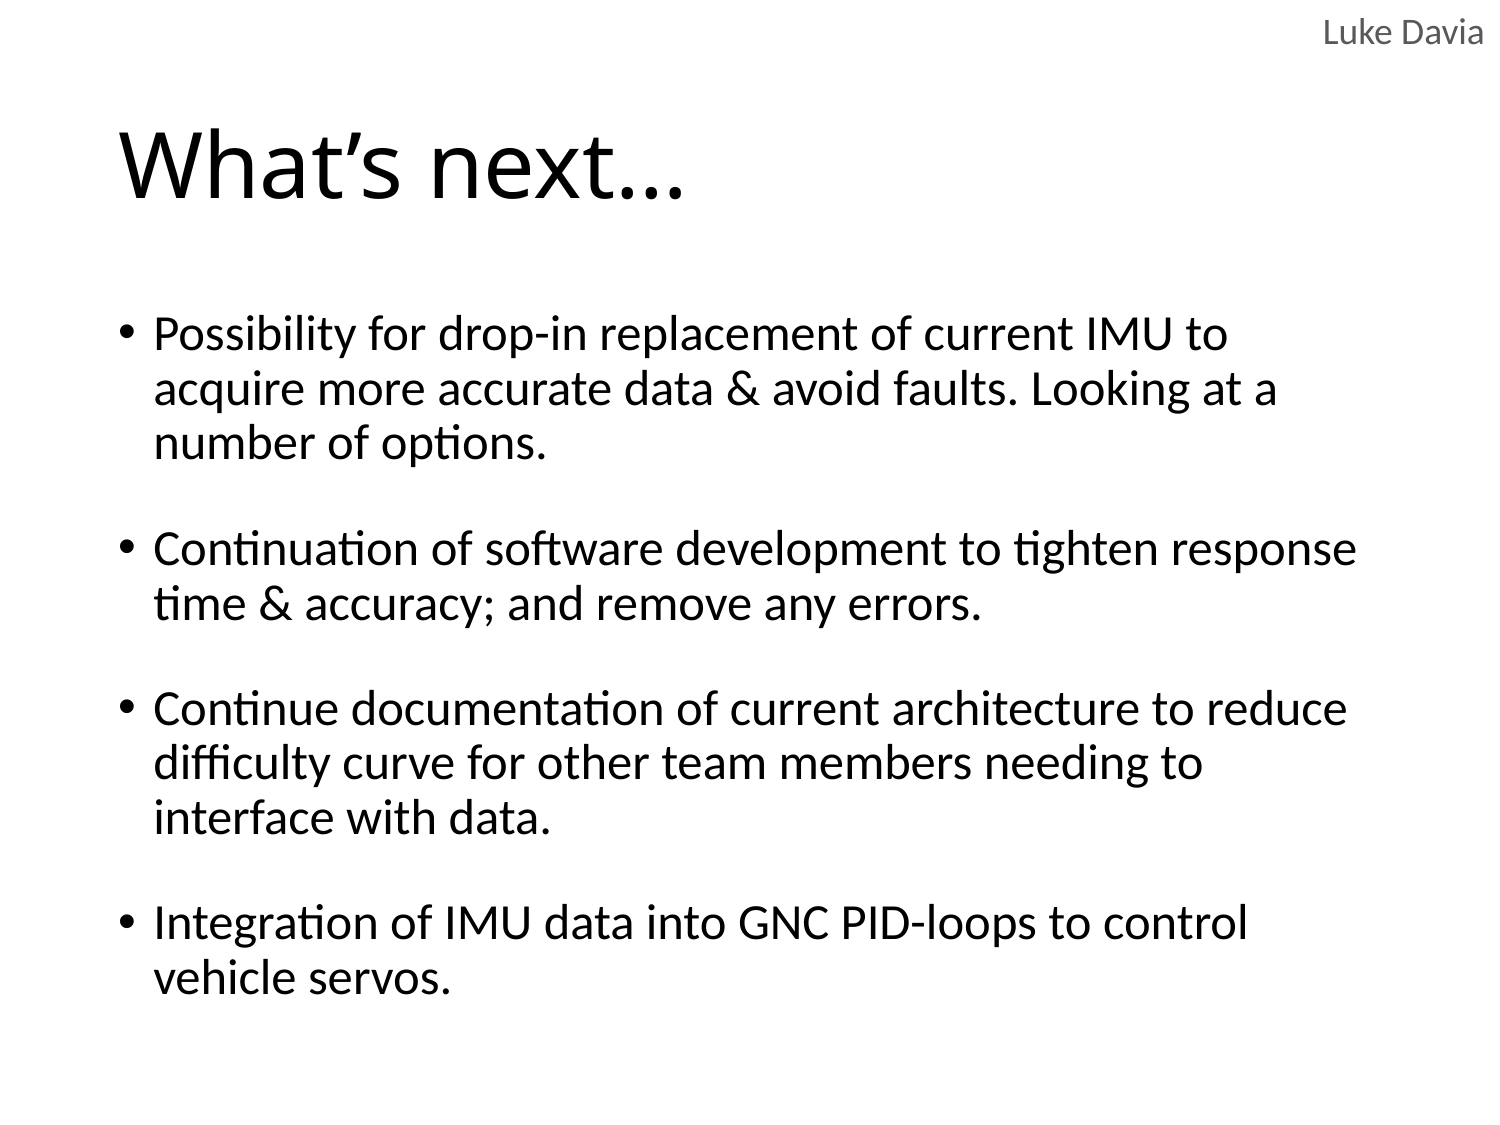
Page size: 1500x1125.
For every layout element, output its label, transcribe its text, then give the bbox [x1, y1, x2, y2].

title What’s next… [103, 59, 1397, 278]
list Possibility for drop-in replacement of current IMU to acquire more accurate data & avoid faults. Looking at a number of options. Continuation of software development to tighten response time & accuracy; and remove any errors. Continue documentation of current architecture to reduce difficulty curve for other team members needing to interface with data. Integration of IMU data into GNC PID-loops to control vehicle servos. [103, 299, 1397, 1014]
